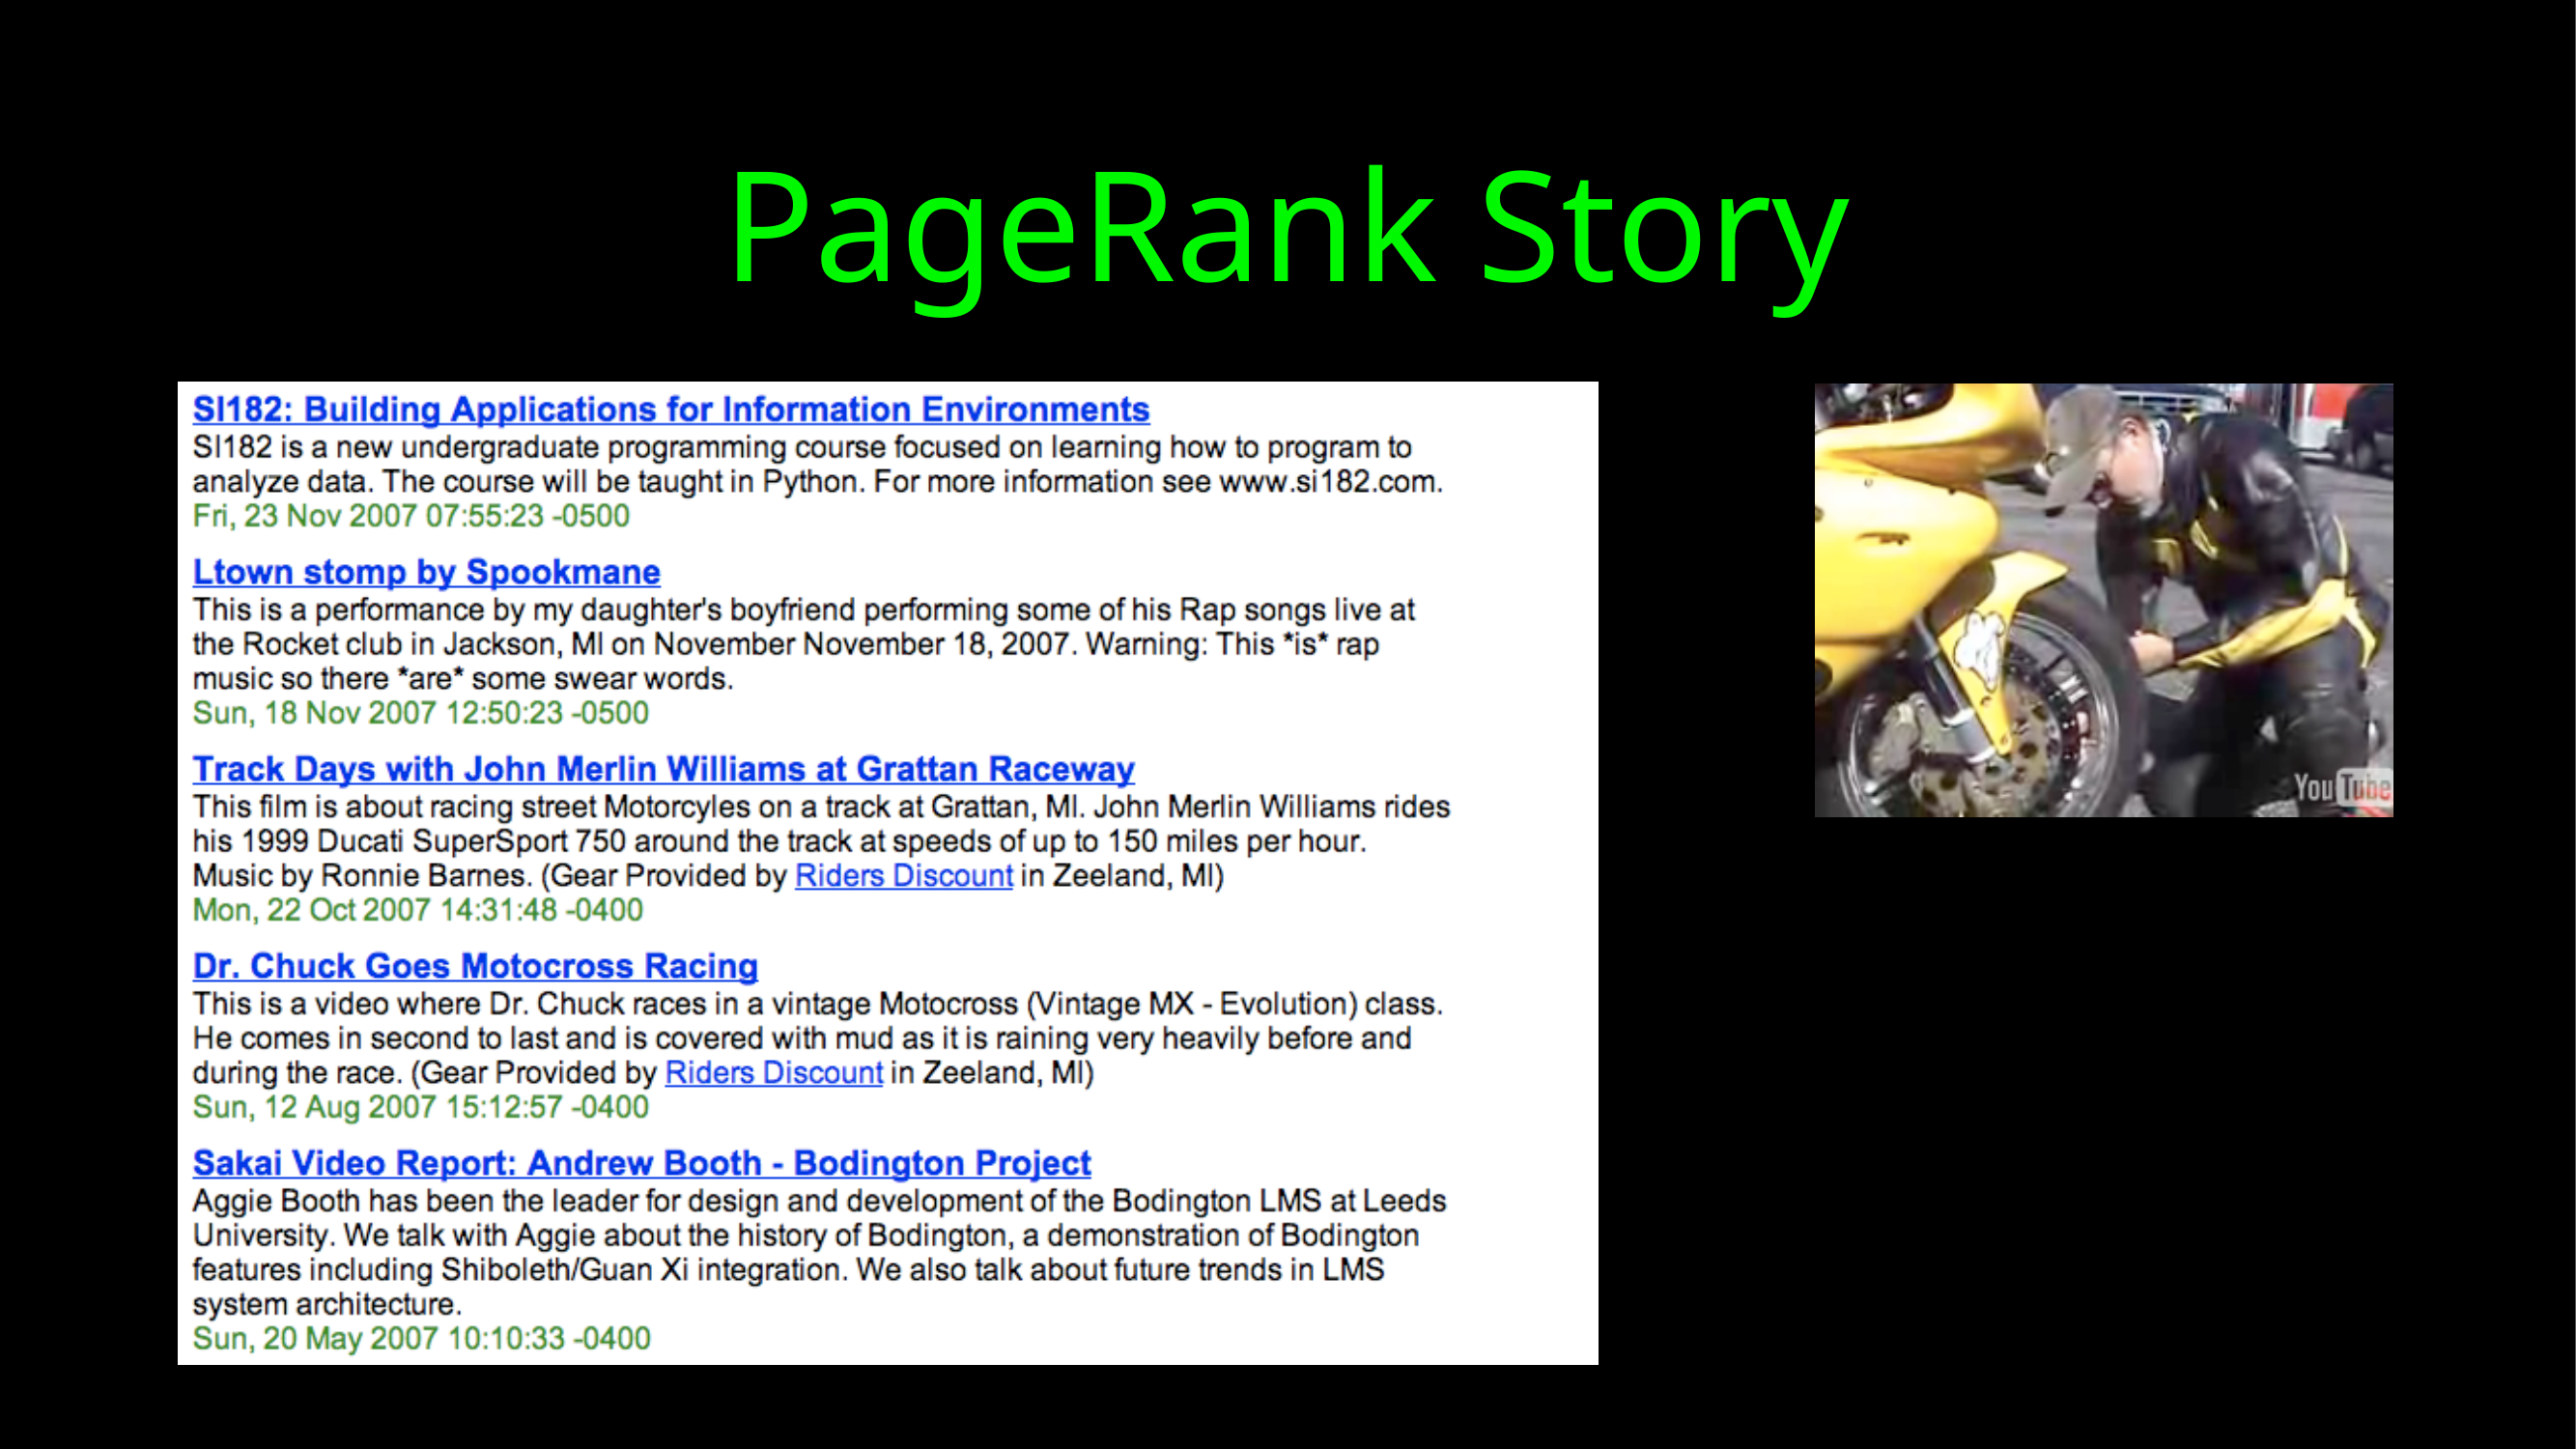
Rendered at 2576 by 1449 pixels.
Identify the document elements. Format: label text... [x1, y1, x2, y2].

title PageRank Story [183, 38, 2392, 404]
picture [1814, 384, 2393, 818]
picture [178, 382, 1599, 1365]
